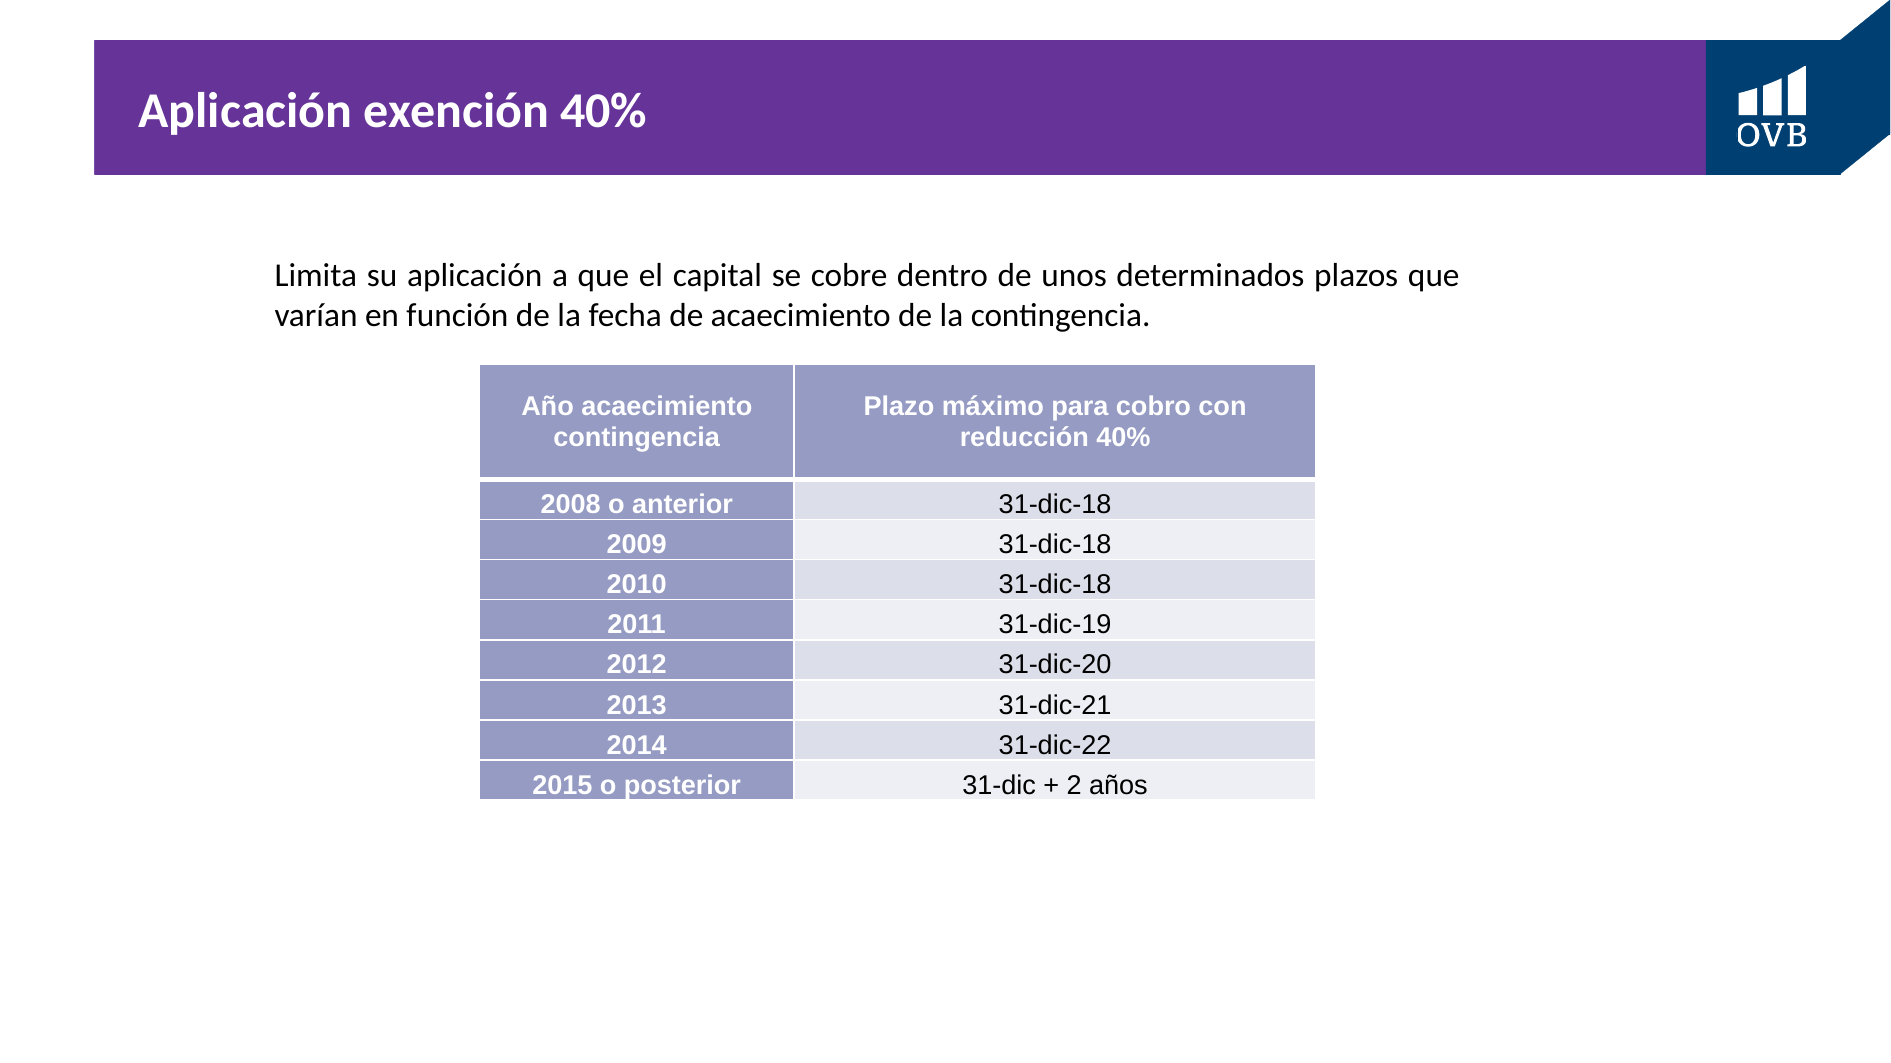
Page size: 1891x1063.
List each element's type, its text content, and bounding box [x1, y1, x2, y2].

title Aplicación exención 40% [94, 40, 1707, 175]
table_cell 2008 o anterior [480, 482, 793, 519]
table_cell 31-dic-18 [795, 520, 1315, 559]
text_box Limita su aplicación a que el capital se cobre dentro de unos determinados plazos que varían en función de la fecha de acaecimiento de la contingencia. [259, 245, 1477, 1021]
table_cell 31-dic + 2 años [795, 761, 1315, 799]
table_cell 2010 [480, 560, 793, 599]
table_cell 2015 o posterior [480, 761, 793, 799]
table_header Plazo máximo para cobro con reducción 40% [795, 365, 1315, 477]
table_cell 2013 [480, 681, 793, 719]
table_cell 31-dic-21 [795, 681, 1315, 719]
table_cell 2011 [480, 600, 793, 639]
table_header Año acaecimiento contingencia [480, 365, 793, 477]
table_cell 31-dic-18 [795, 560, 1315, 599]
table_cell 31-dic-20 [795, 641, 1315, 679]
table_cell 31-dic-18 [795, 482, 1315, 519]
table_cell 31-dic-19 [795, 600, 1315, 639]
table_cell 2012 [480, 641, 793, 679]
table_cell 2009 [480, 520, 793, 559]
table_cell 2014 [480, 721, 793, 759]
table_cell 31-dic-22 [795, 721, 1315, 759]
